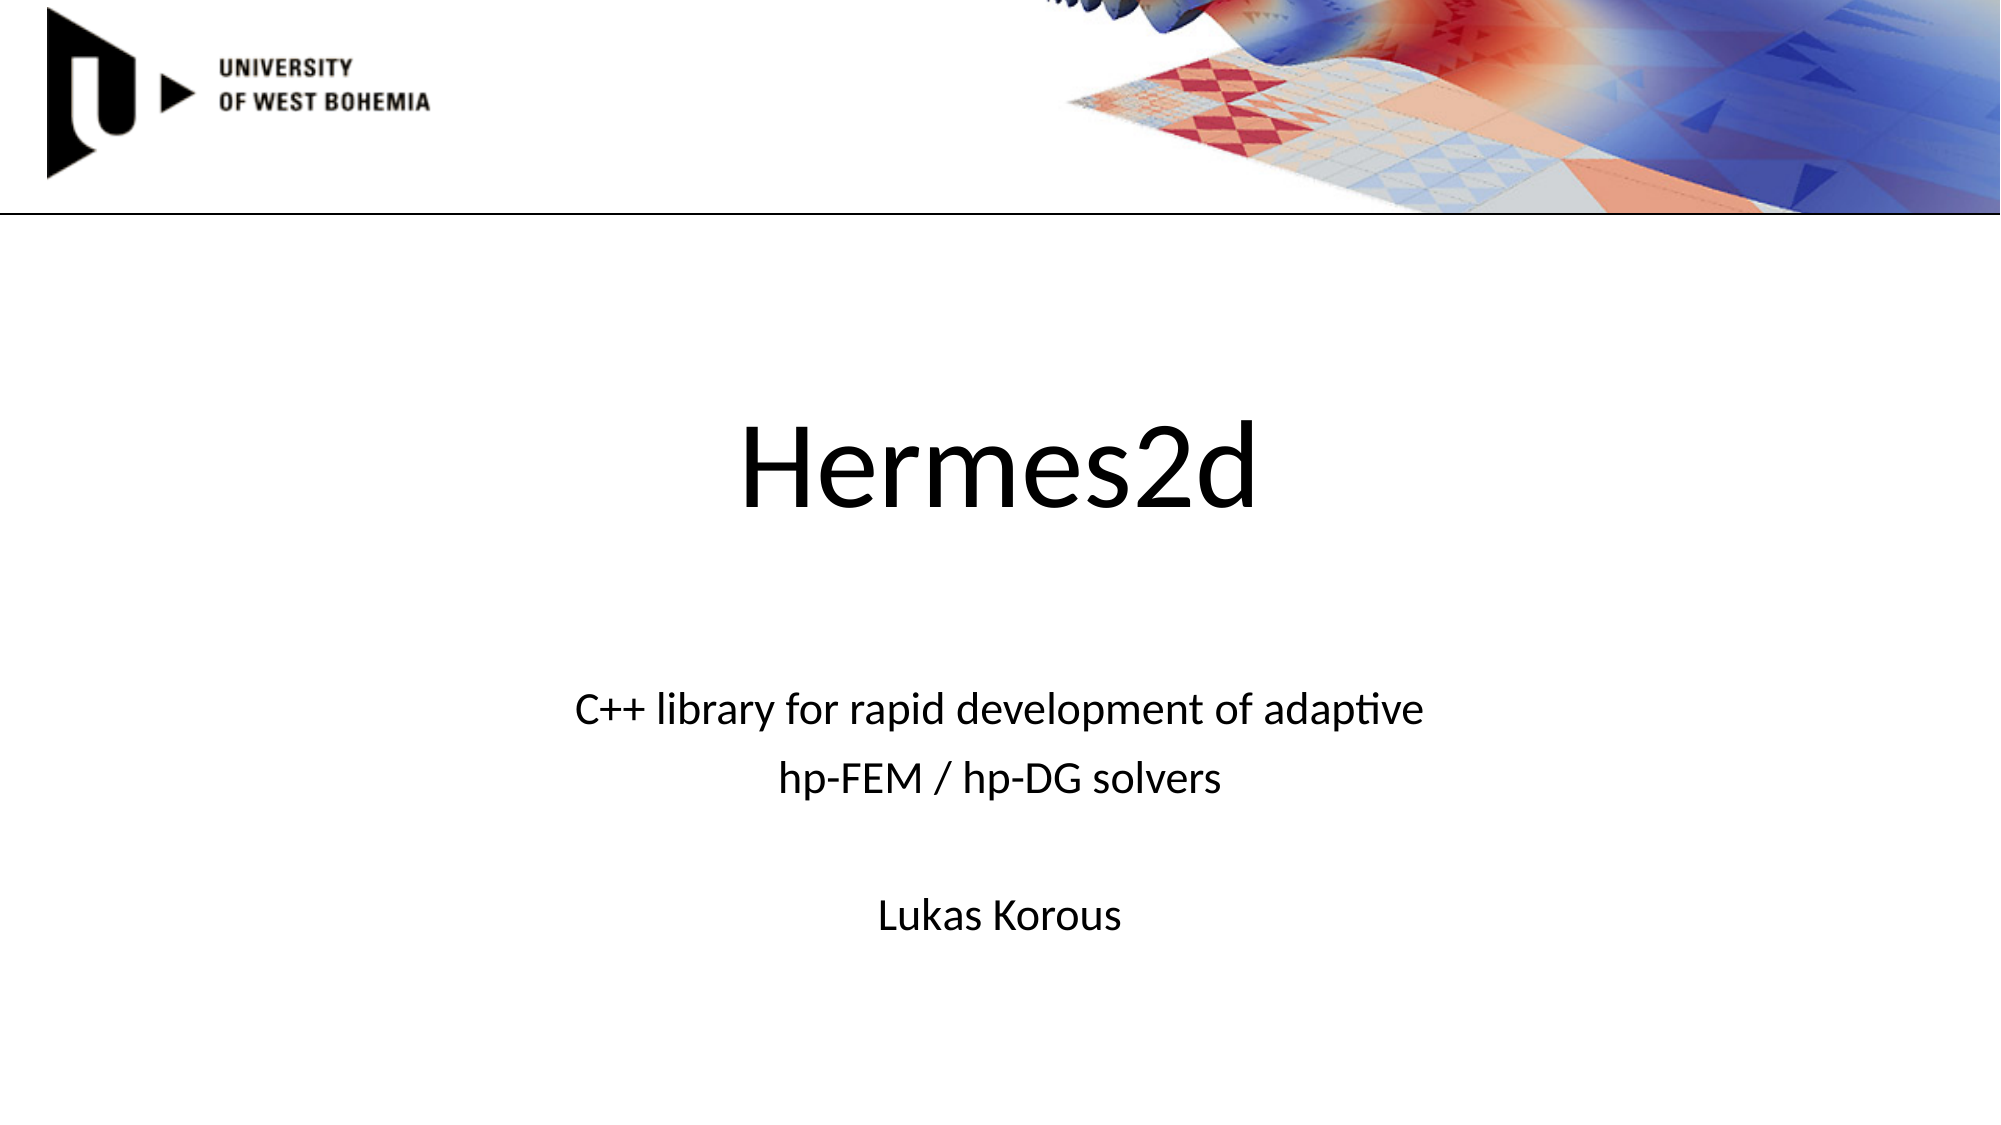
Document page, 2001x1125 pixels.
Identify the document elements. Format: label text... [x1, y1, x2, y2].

title Hermes2d [249, 270, 1750, 663]
picture [984, 0, 2000, 213]
subtitle C++ library for rapid development of adaptive hp-FEM / hp-DG solvers Lukas Korous [249, 677, 1750, 950]
picture [47, 7, 555, 214]
